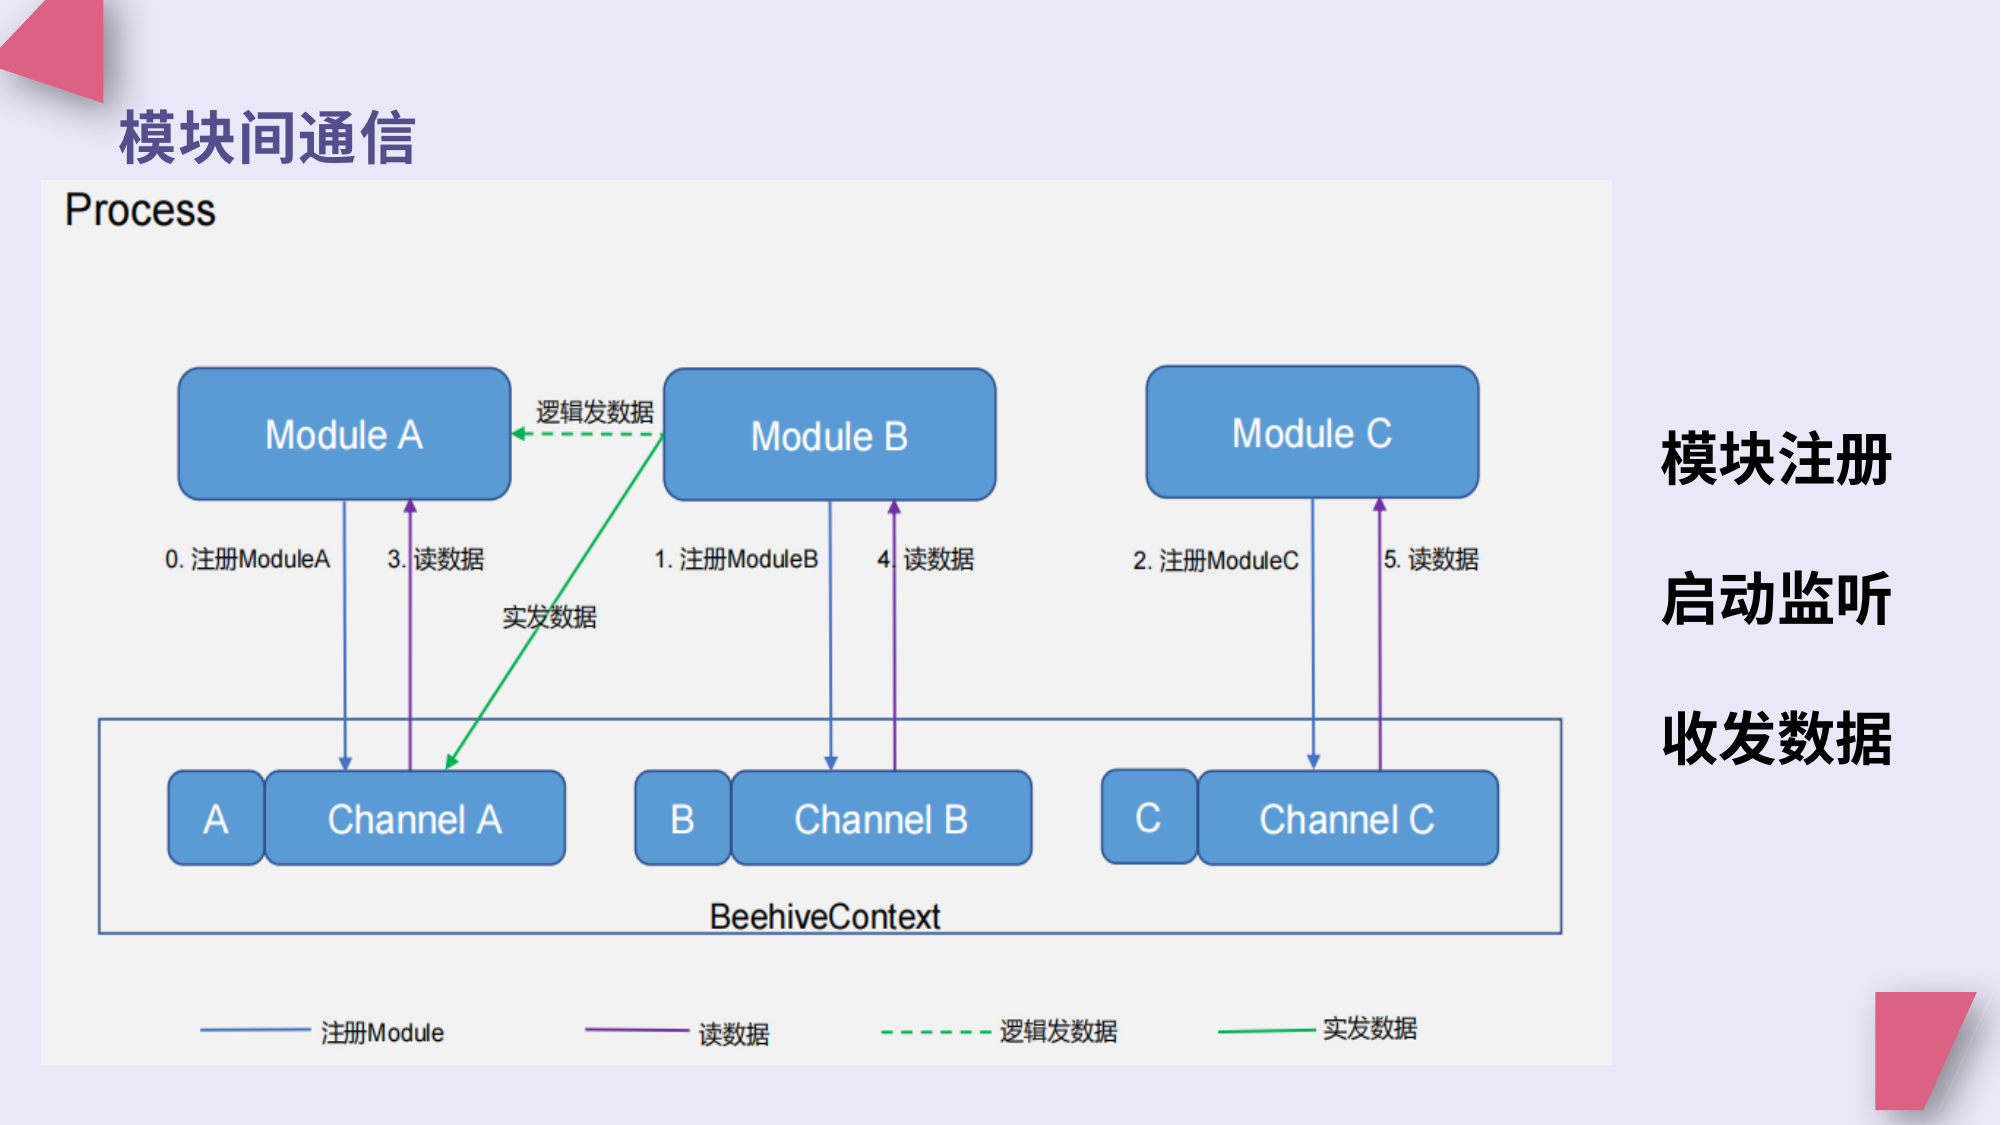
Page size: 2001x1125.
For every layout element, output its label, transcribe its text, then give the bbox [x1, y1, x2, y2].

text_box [1875, 992, 1994, 1111]
text_box 模块间通信 [103, 102, 1279, 180]
picture [41, 180, 1612, 1065]
text_box 模块注册 启动监听 收发数据 [1645, 415, 1953, 780]
text_box [0, 0, 104, 104]
